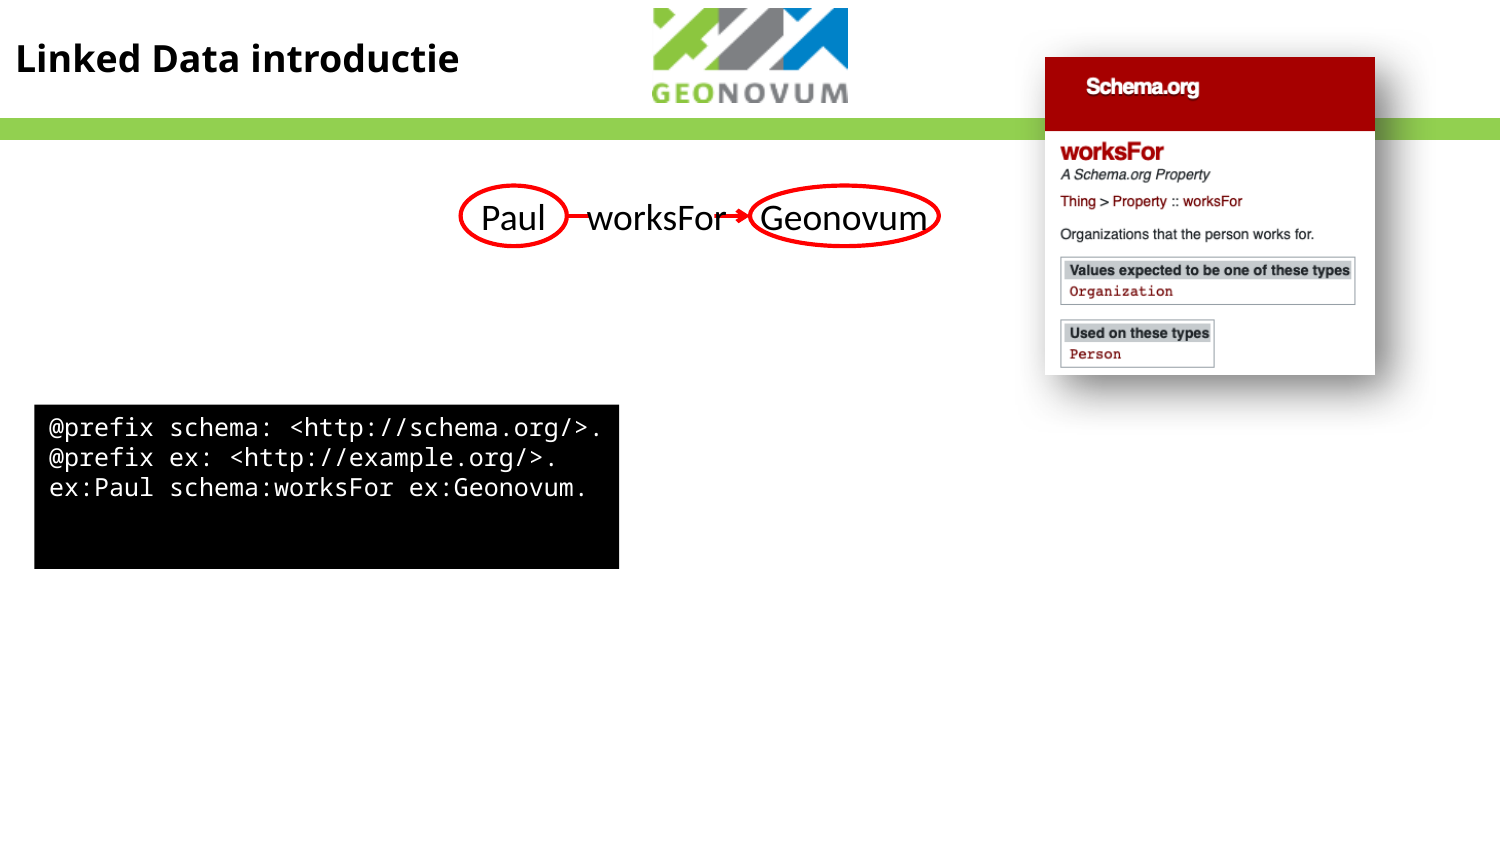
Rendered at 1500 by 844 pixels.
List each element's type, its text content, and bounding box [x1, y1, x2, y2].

text_box Paul [458, 183, 569, 249]
text_box worksFor [571, 225, 742, 246]
text_box Geonovum [748, 183, 941, 249]
picture [652, 8, 848, 103]
text_box @prefix schema: <http://schema.org/>. @prefix ex: <http://example.org/>. ex:Paul schema:worksFor ex:Geonovum. [34, 404, 620, 569]
picture [1045, 57, 1376, 375]
list Linked Data introductie [0, 0, 570, 115]
text_box worksFor [571, 185, 742, 215]
